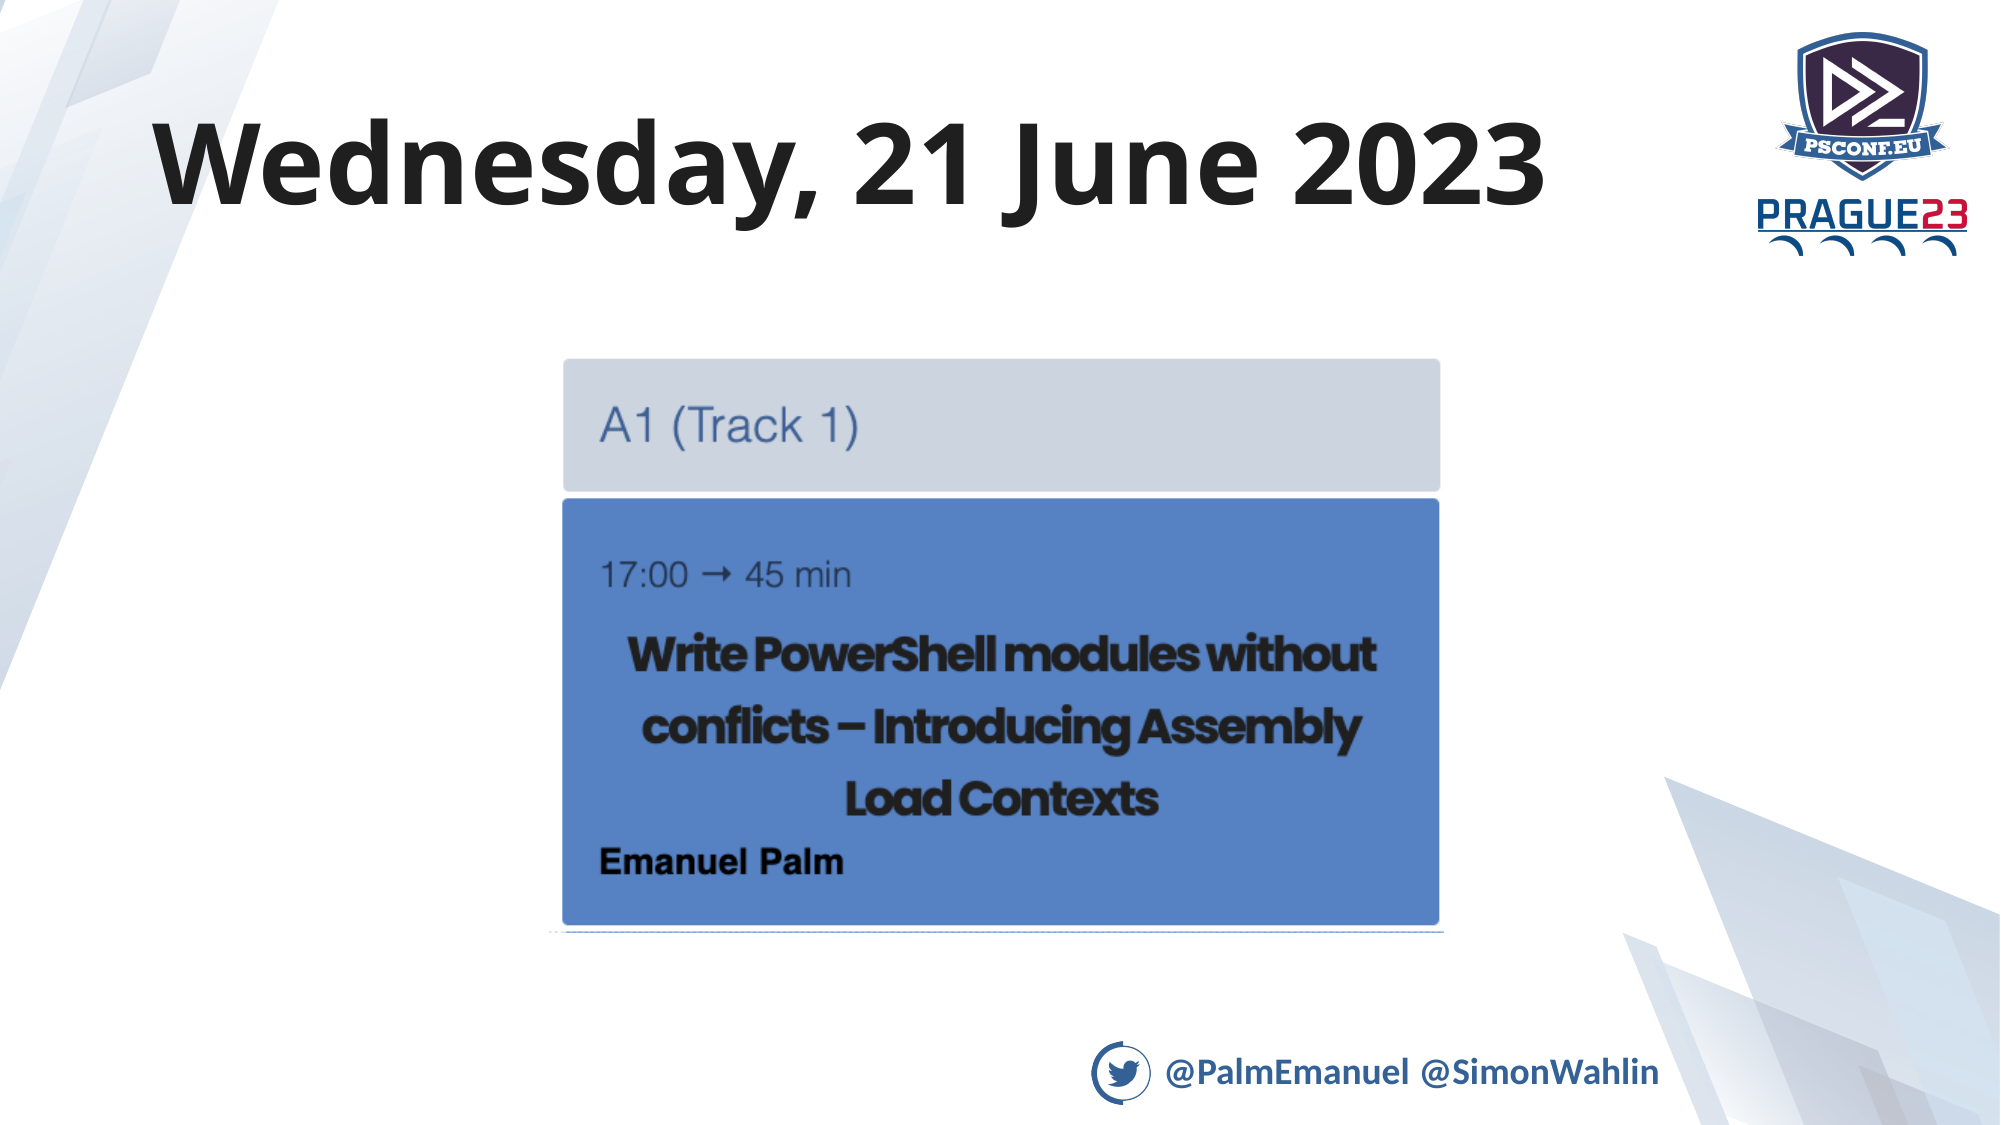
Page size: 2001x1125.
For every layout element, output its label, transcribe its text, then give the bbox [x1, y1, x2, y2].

picture [0, 0, 2000, 1125]
title Wednesday, 21 June 2023 [137, 59, 1735, 278]
